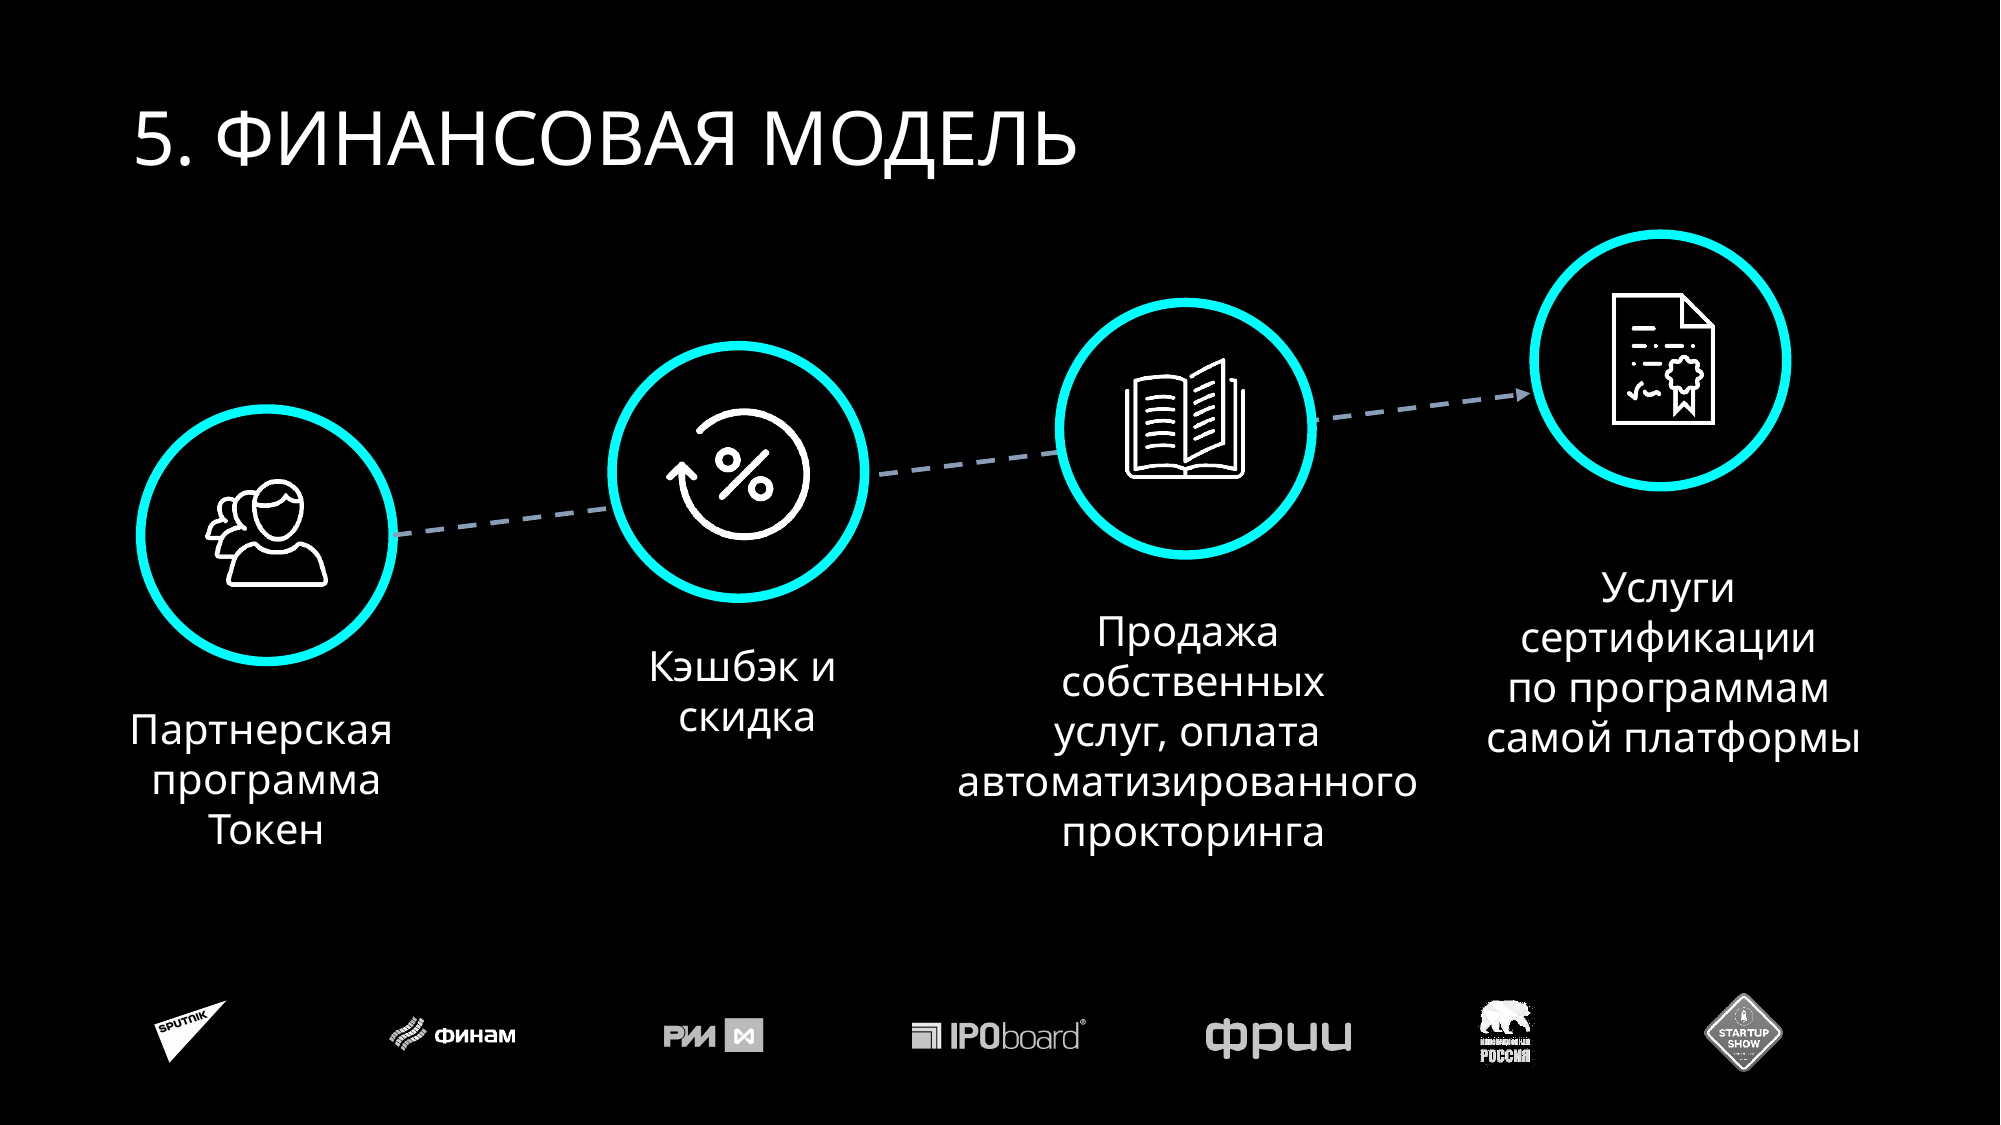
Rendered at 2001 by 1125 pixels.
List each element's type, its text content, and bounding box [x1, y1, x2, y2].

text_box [140, 408, 394, 662]
text_box [1117, 536, 1255, 557]
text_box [154, 993, 1783, 1072]
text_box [393, 393, 1531, 536]
text_box [638, 344, 839, 393]
picture [1125, 358, 1245, 479]
text_box Кэшбэк и скидка [633, 632, 863, 748]
text_box [1063, 301, 1308, 393]
text_box [628, 536, 849, 600]
text_box Услуги сертификации по программам самой платформы [1471, 552, 1877, 768]
text_box Продажа собственных услуг, оплата автоматизированного прокторинга [943, 597, 1444, 863]
picture [666, 402, 810, 546]
picture [1597, 293, 1729, 425]
text_box [1533, 233, 1788, 488]
text_box 5. ФИНАНСОВАЯ МОДЕЛЬ [117, 117, 1820, 176]
text_box Партнерская программа Токен [114, 695, 419, 861]
